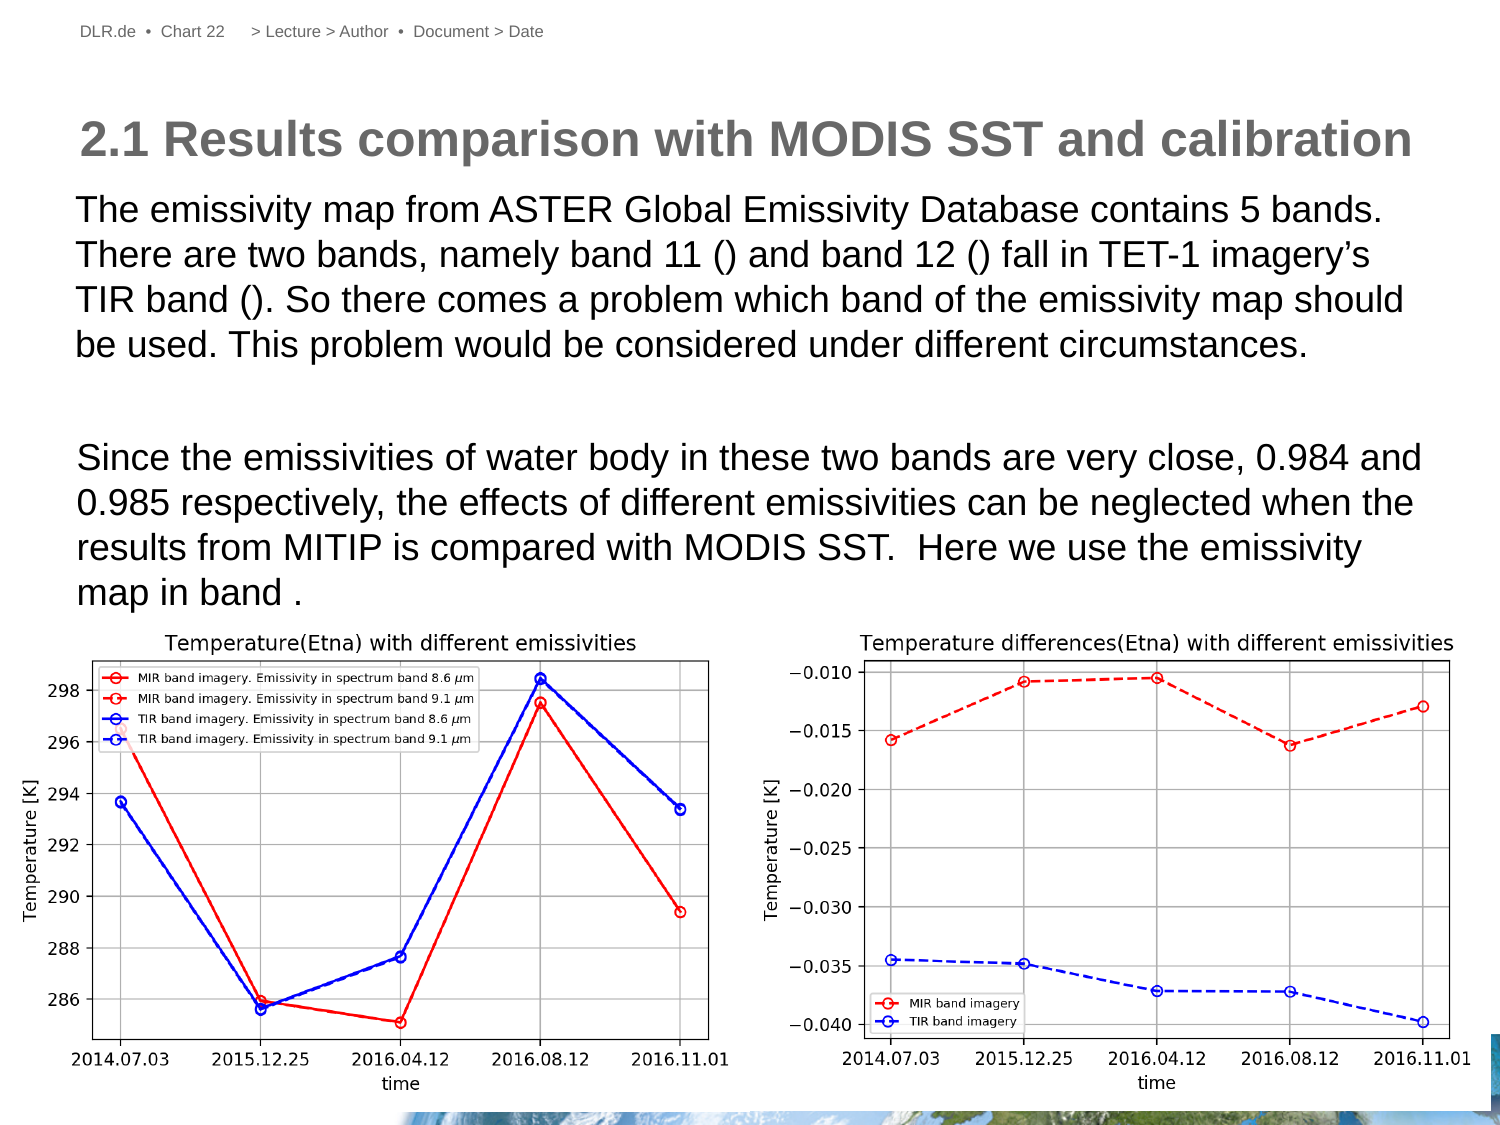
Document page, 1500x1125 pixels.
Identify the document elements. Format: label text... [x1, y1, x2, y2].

footer > Lecture > Author • Document > Date [251, 20, 1421, 45]
title 2.1 Results comparison with MODIS SST and calibration [79, 106, 1421, 185]
slide_number DLR.de • Chart 22 [79, 20, 251, 45]
picture [0, 614, 1500, 1125]
